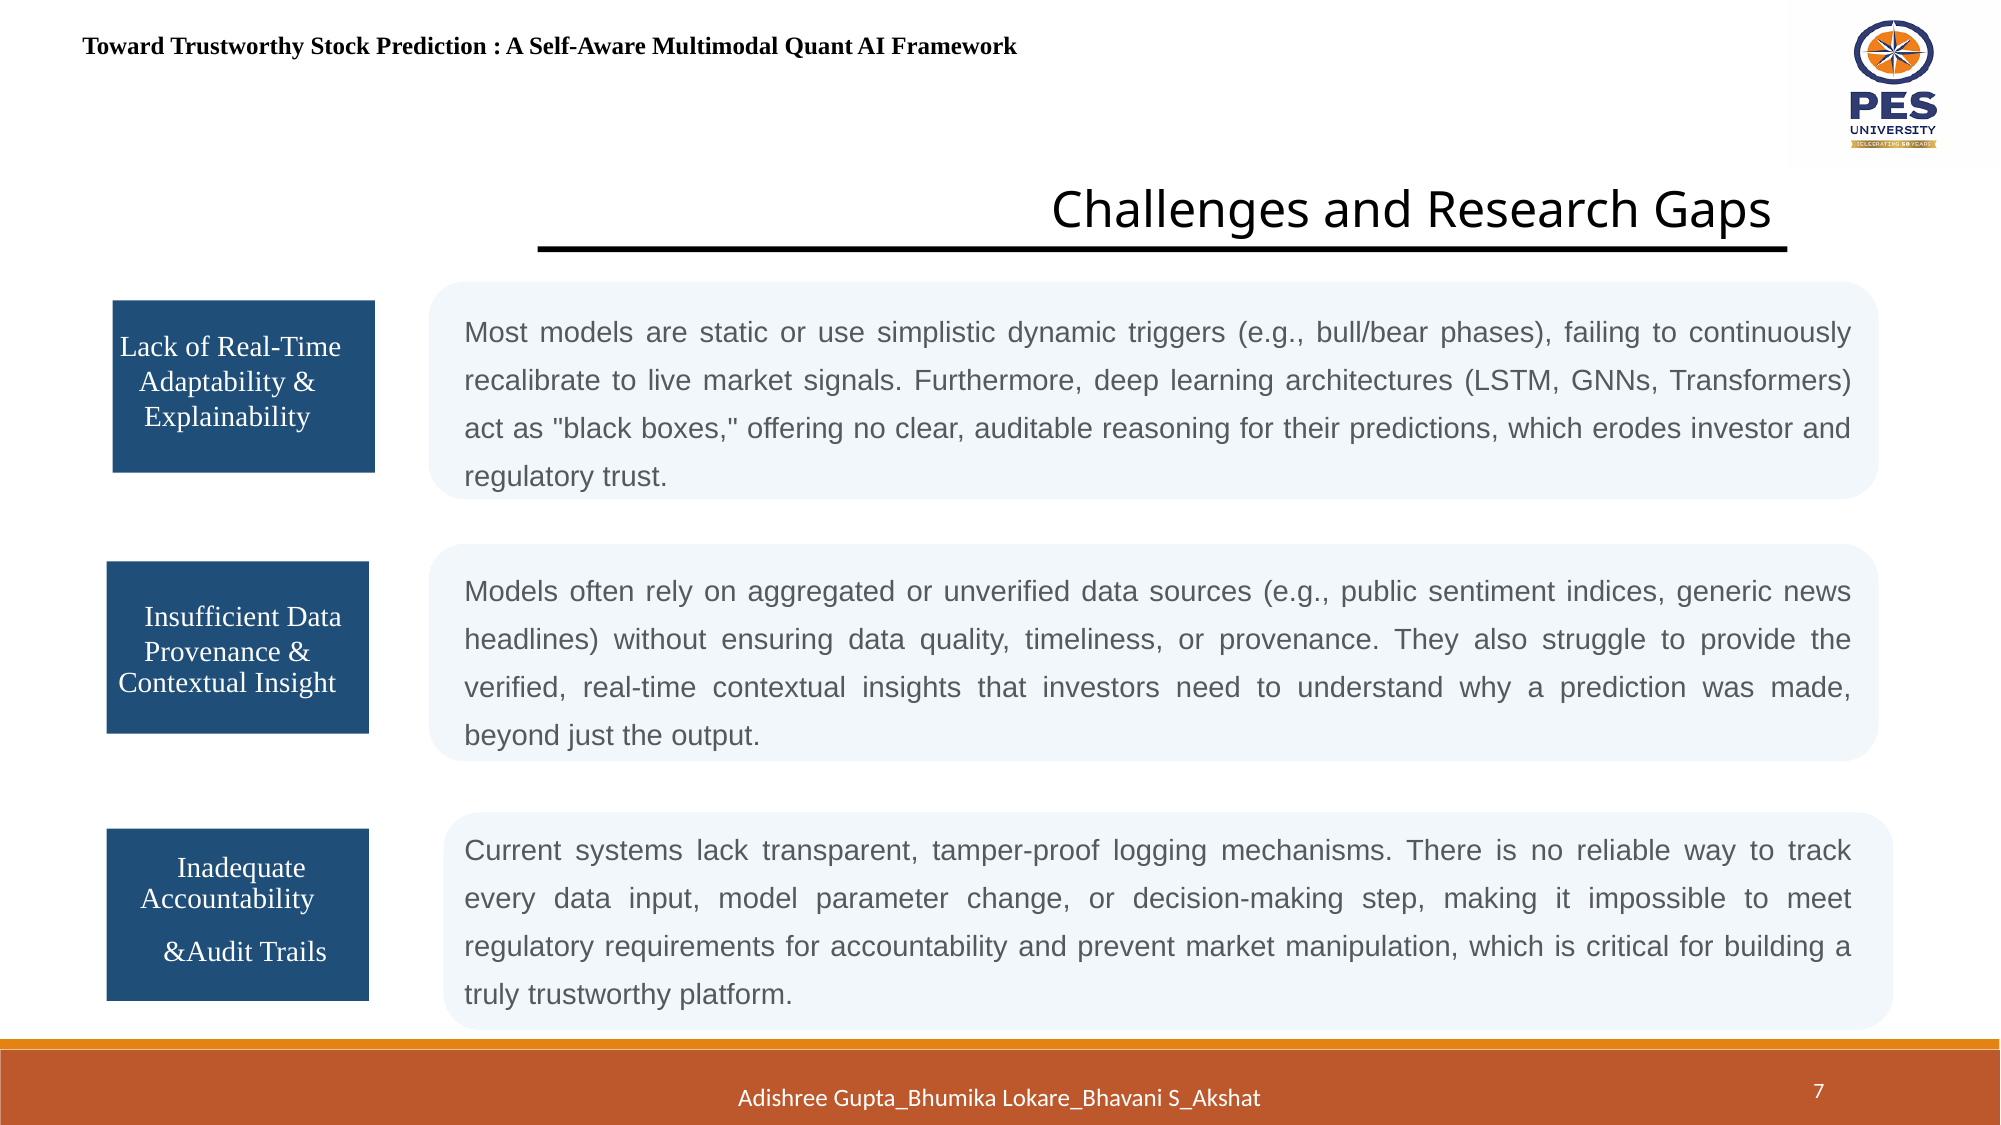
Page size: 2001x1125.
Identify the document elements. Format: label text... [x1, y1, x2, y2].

text_box Insufficient Data Provenance & Contextual Insight [71, 583, 375, 707]
text_box [112, 300, 375, 320]
text_box [106, 707, 369, 734]
text_box [112, 464, 375, 473]
text_box Adishree Gupta_Bhumika Lokare_Bhavani S_Akshat [669, 1074, 1330, 1120]
text_box [428, 543, 1879, 762]
text_box [537, 246, 1788, 253]
text_box Toward Trustworthy Stock Prediction : A Self-Aware Multimodal Quant AI Framework [4, 17, 1097, 73]
text_box Lack of Real-Time Adaptability & Explainability [71, 320, 375, 464]
text_box [106, 561, 369, 583]
text_box [106, 975, 369, 1001]
picture [1787, 0, 2000, 169]
text_box Inadequate Accountability &Audit Trails [71, 844, 375, 975]
text_box Challenges and Research Gaps [667, 170, 1788, 246]
slide_number 7 [1624, 1059, 1840, 1120]
text_box [106, 828, 369, 844]
text_box [443, 812, 1894, 1030]
text_box [428, 281, 1879, 500]
